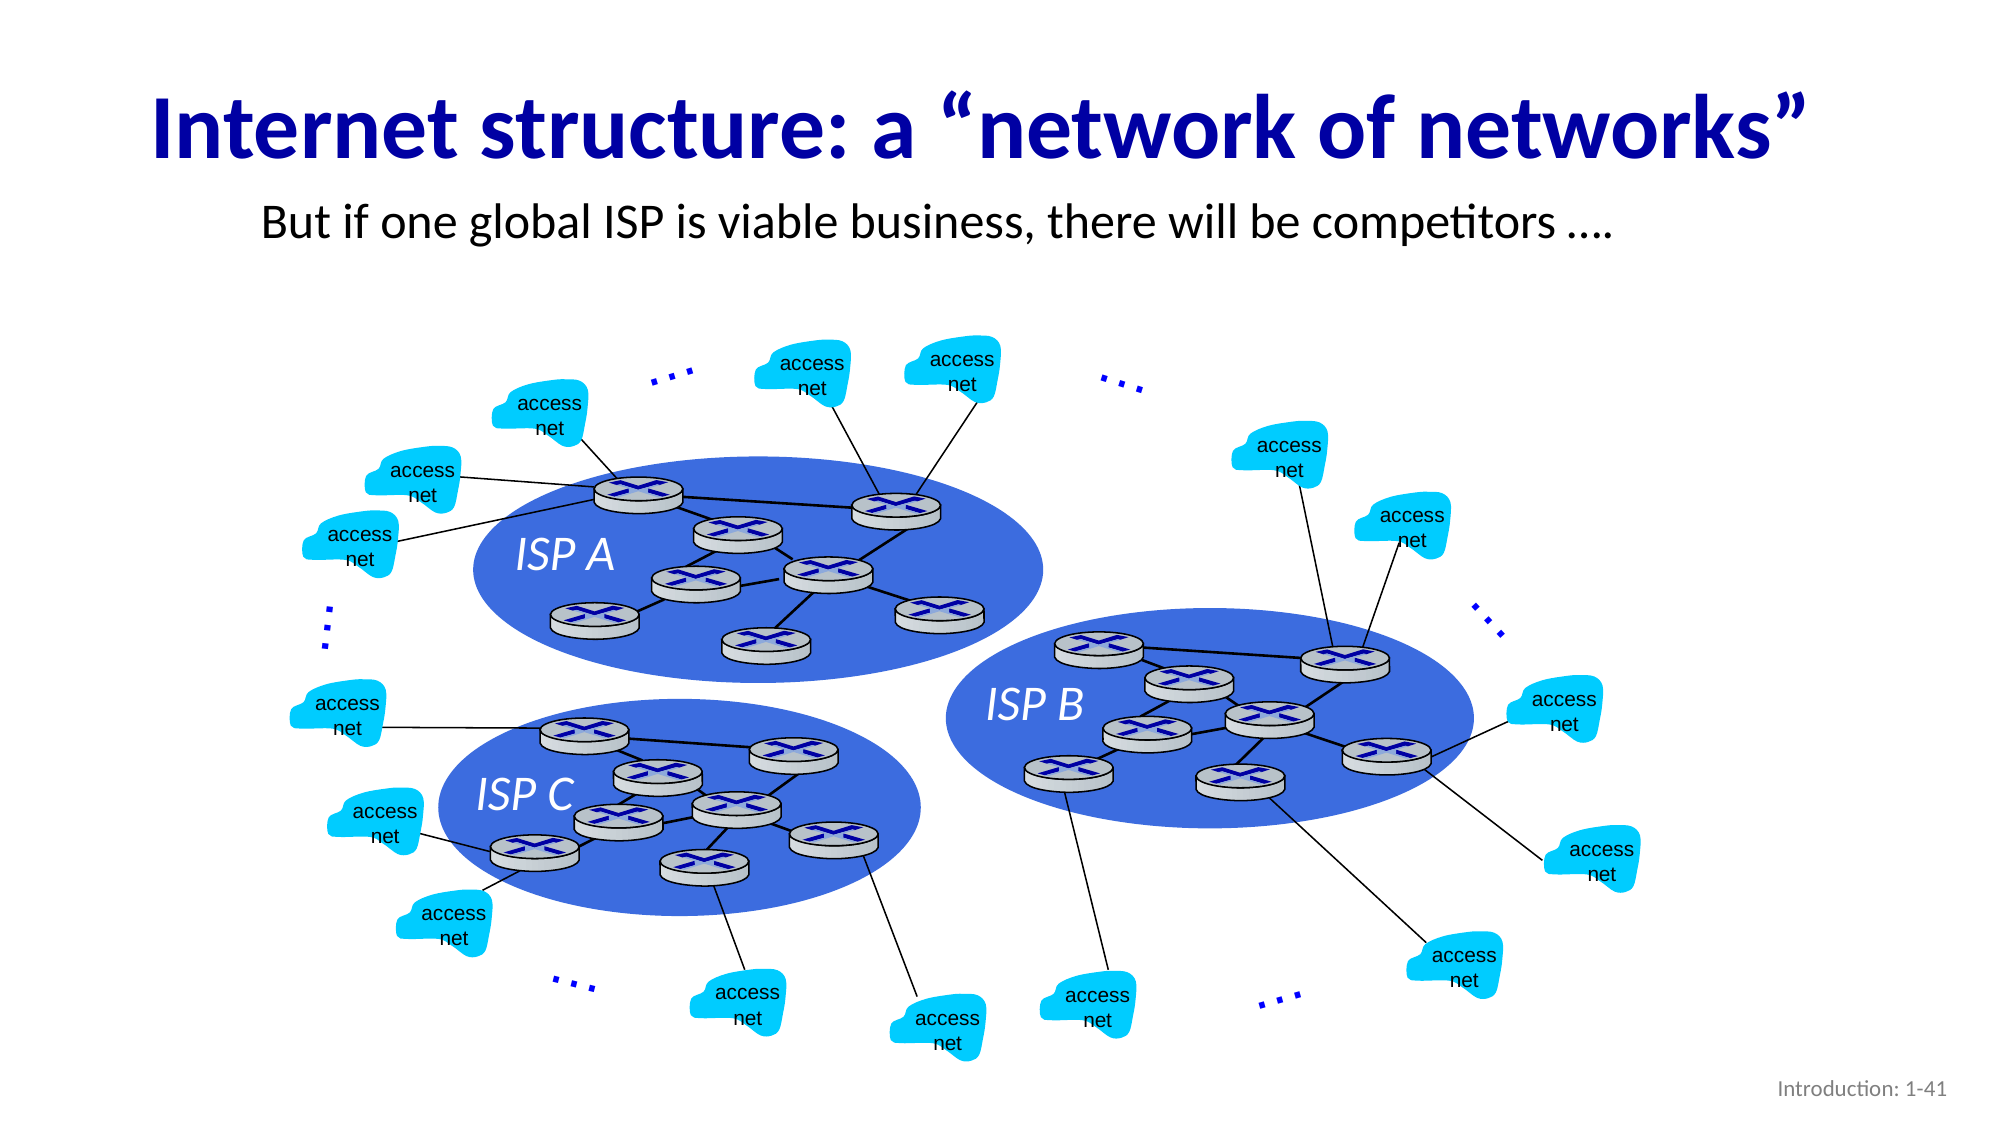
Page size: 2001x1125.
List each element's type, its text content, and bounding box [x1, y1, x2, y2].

title Internet structure: a “network of networks” [135, 55, 1861, 202]
slide_number Introduction: 1-‹#› [1512, 1056, 1963, 1117]
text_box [260, 303, 1651, 1074]
text_box But if one global ISP is viable business, there will be competitors …. [245, 190, 1841, 302]
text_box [1054, 631, 1144, 669]
